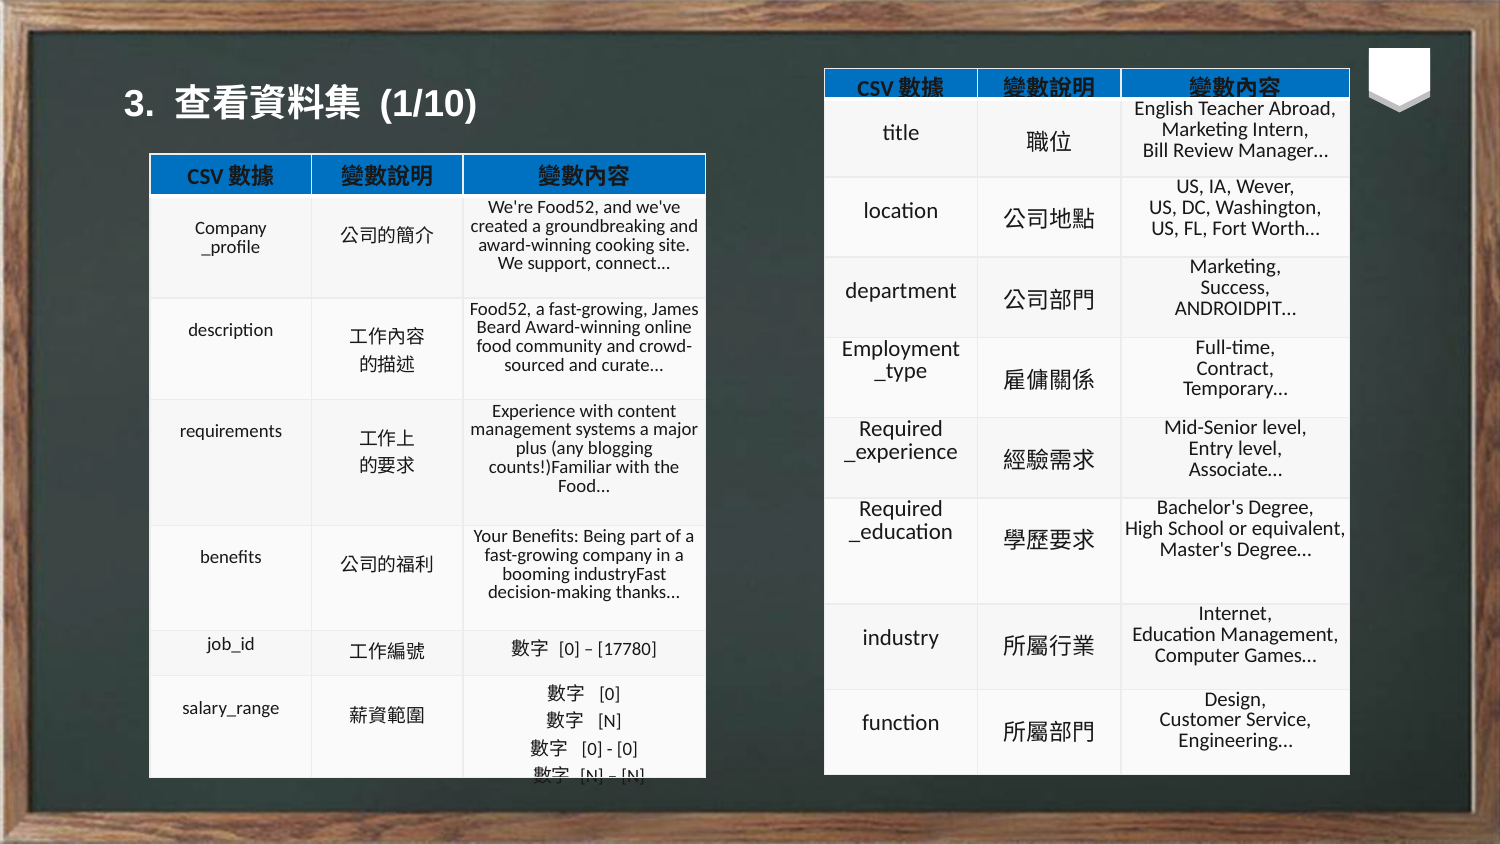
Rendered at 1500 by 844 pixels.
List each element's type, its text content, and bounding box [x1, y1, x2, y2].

table_header 變數內容 [464, 155, 705, 194]
table_cell Full-time, Contract, Temporary… [1122, 338, 1349, 417]
table_cell Food52, a fast-growing, James Beard Award-winning online food community and crowd-sourced and curate... [464, 299, 705, 399]
table_header CSV數據 [825, 69, 977, 97]
table_header 變數說明 [978, 69, 1120, 97]
table_cell Marketing, Success, ANDROIDPIT… [1122, 258, 1349, 337]
table_cell location [825, 178, 977, 256]
table_cell 數字 [0] 數字 [N] 數字 [0] - [0] 數字 [N] – [N] [464, 676, 705, 777]
table_cell US, IA, Wever, US, DC, Washington, US, FL, Fort Worth… [1122, 178, 1349, 256]
table_cell salary_range [151, 676, 311, 777]
table_cell industry [825, 605, 977, 689]
table_cell Company _profile [151, 198, 311, 297]
table_cell benefits [151, 526, 311, 630]
table_cell title [825, 101, 977, 176]
picture [0, 0, 1500, 844]
table_cell 工作內容 的描述 [312, 299, 462, 399]
table_cell 工作上 的要求 [312, 400, 462, 525]
table_header CSV數據 [151, 155, 311, 194]
text_box 3. 查看資料集 (1/10) [123, 79, 514, 125]
table_cell English Teacher Abroad, Marketing Intern, Bill Review Manager… [1122, 101, 1349, 176]
table_cell 公司部門 [978, 258, 1120, 337]
table_cell Employment _type [825, 338, 977, 417]
table_cell Mid-Senior level, Entry level, Associate… [1122, 418, 1349, 497]
table_cell 經驗需求 [978, 418, 1120, 497]
table_cell 學歷要求 [978, 499, 1120, 603]
table_cell 數字 [0] – [17780] [464, 631, 705, 675]
table_cell Design, Customer Service, Engineering… [1122, 690, 1349, 774]
table_cell 所屬部門 [978, 690, 1120, 774]
table_header 變數說明 [312, 155, 462, 194]
table_cell 公司地點 [978, 178, 1120, 256]
table_cell We're Food52, and we've created a groundbreaking and award-winning cooking site. We support, connect... [464, 198, 705, 297]
table_header 變數內容 [1122, 69, 1349, 97]
table_cell Required _education [825, 499, 977, 603]
table_cell 工作編號 [312, 631, 462, 675]
table_cell requirements [151, 400, 311, 525]
table_cell 職位 [978, 101, 1120, 176]
table_cell 公司的簡介 [312, 198, 462, 297]
table_cell Your Benefits: Being part of a fast-growing company in a booming industryFast decision-making thanks... [464, 526, 705, 630]
table_cell 薪資範圍 [312, 676, 462, 777]
table_cell Experience with content management systems a major plus (any blogging counts!)Familiar with the Food... [464, 400, 705, 525]
table_cell function [825, 690, 977, 774]
table_cell 雇傭關係 [978, 338, 1120, 417]
table_cell 所屬行業 [978, 605, 1120, 689]
table_cell 公司的福利 [312, 526, 462, 630]
table_cell job_id [151, 631, 311, 675]
table_cell description [151, 299, 311, 399]
table_cell Internet, Education Management, Computer Games… [1122, 605, 1349, 689]
table_cell department [825, 258, 977, 337]
table_cell Required _experience [825, 418, 977, 497]
table_cell Bachelor's Degree, High School or equivalent, Master's Degree… [1122, 499, 1349, 603]
